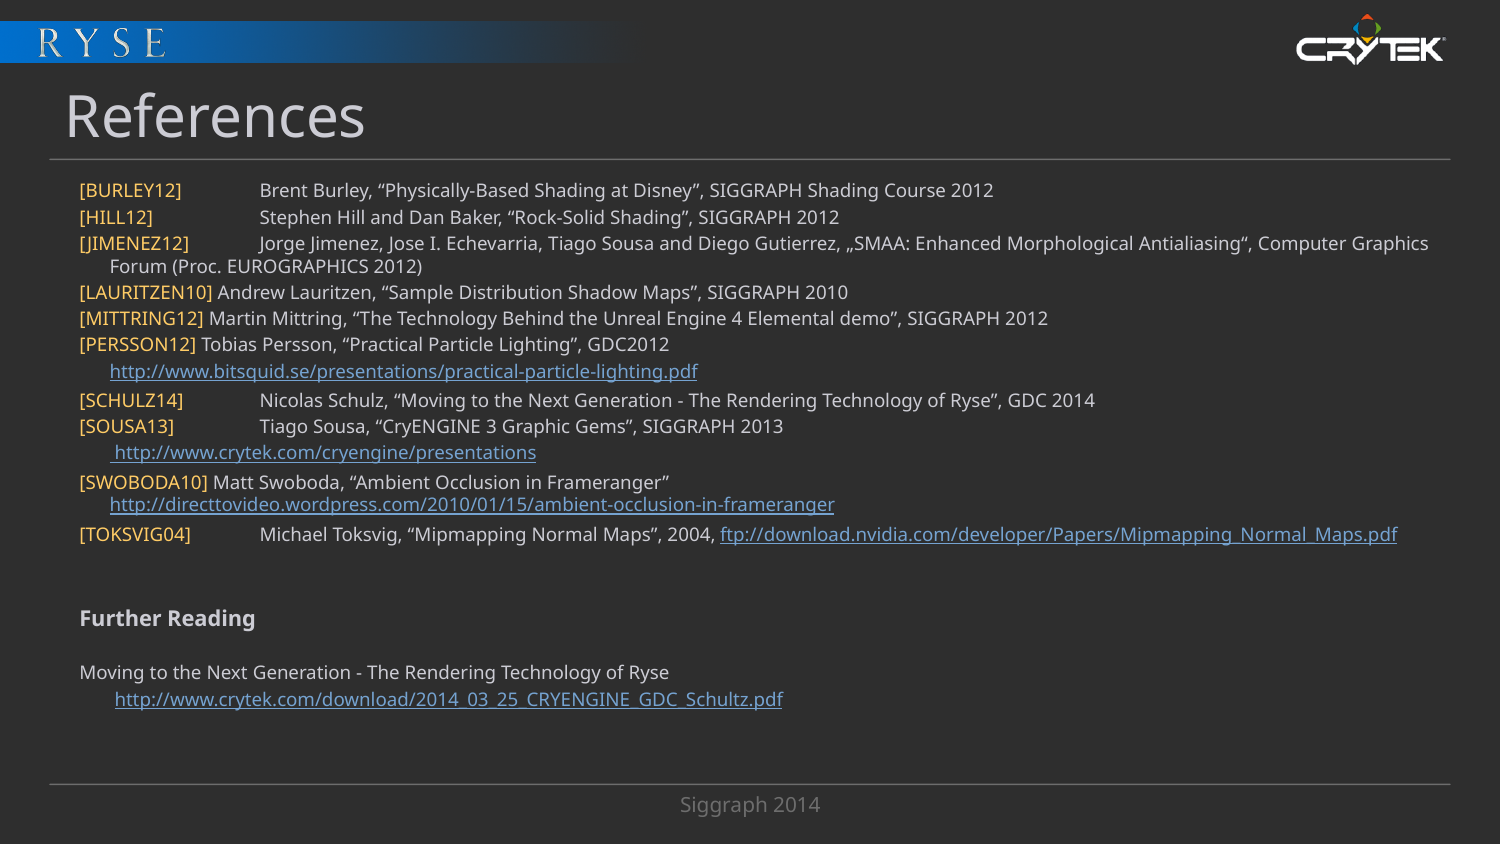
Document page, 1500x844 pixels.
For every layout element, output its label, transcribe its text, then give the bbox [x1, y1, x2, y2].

title References [50, 71, 1450, 147]
picture [1287, 9, 1450, 67]
list [BURLEY12] Brent Burley, “Physically-Based Shading at Disney”, SIGGRAPH Shading Course 2012 [HILL12] Stephen Hill and Dan Baker, “Rock-Solid Shading”, SIGGRAPH 2012 [JIMENEZ12] Jorge Jimenez, Jose I. Echevarria, Tiago Sousa and Diego Gutierrez, „SMAA: Enhanced Morphological Antialiasing“, Computer Graphics Forum (Proc. EUROGRAPHICS 2012) [LAURITZEN10] Andrew Lauritzen, “Sample Distribution Shadow Maps”, SIGGRAPH 2010 [MITTRING12] Martin Mittring, “The Technology Behind the Unreal Engine 4 Elemental demo”, SIGGRAPH 2012 [PERSSON12] Tobias Persson, “Practical Particle Lighting”, GDC2012 http://www.bitsquid.se/presentations/practical-particle-lighting.pdf [SCHULZ14] Nicolas Schulz, “Moving to the Next Generation - The Rendering Technology of Ryse”, GDC 2014 [SOUSA13] Tiago Sousa, “CryENGINE 3 Graphic Gems”, SIGGRAPH 2013 http://www.crytek.com/cryengine/presentations [SWOBODA10] Matt Swoboda, “Ambient Occlusion in Frameranger” http://directtovideo.wordpress.com/2010/01/15/ambient-occlusion-in-frameranger [TOKSVIG04] Michael Toksvig, “Mipmapping Normal Maps”, 2004, ftp://download.nvidia.com/developer/Papers/Mipmapping_Normal_Maps.pdf Further Reading Moving to the Next Generation - The Rendering Technology of Ryse http://www.crytek.com/download/2014_03_25_CRYENGINE_GDC_Schultz.pdf [50, 171, 1450, 772]
picture [0, 21, 650, 63]
